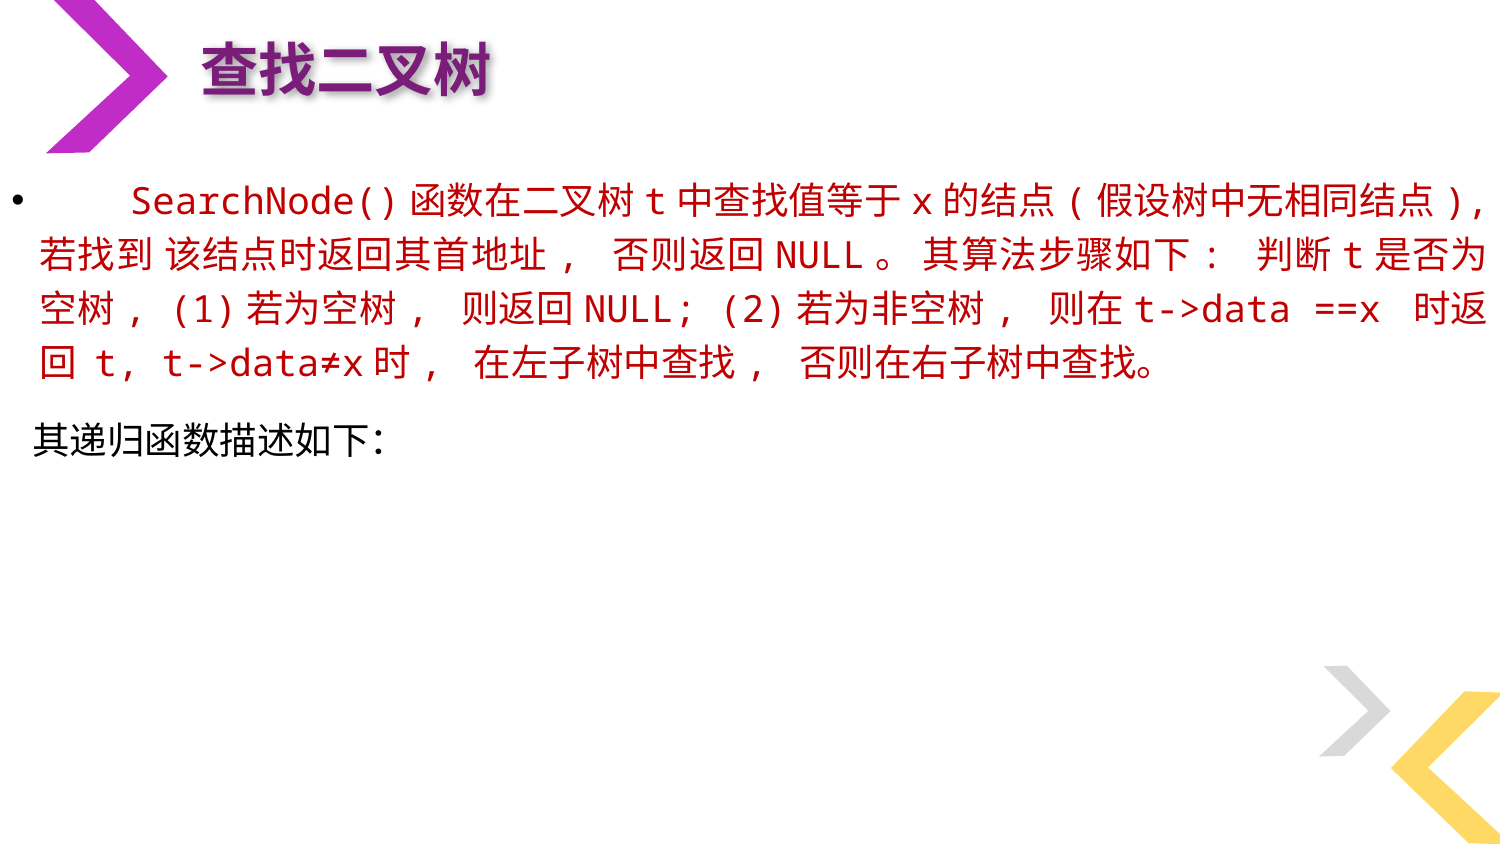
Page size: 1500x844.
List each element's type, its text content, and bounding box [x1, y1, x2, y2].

list 查找二叉树 [188, 35, 1214, 111]
list SearchNode()函数在二叉树t中查找值等于x的结点(假设树中无相同结点), 若找到 该结点时返回其首地址, 否则返回NULL。 其算法步骤如下: 判断t是否为空树, (1)若为空树, 则返回NULL; (2)若为非空树, 则在t->data ==x 时返回 t, t->data≠x时, 在左子树中查找, 否则在右子树中查找。 [0, 161, 1500, 410]
